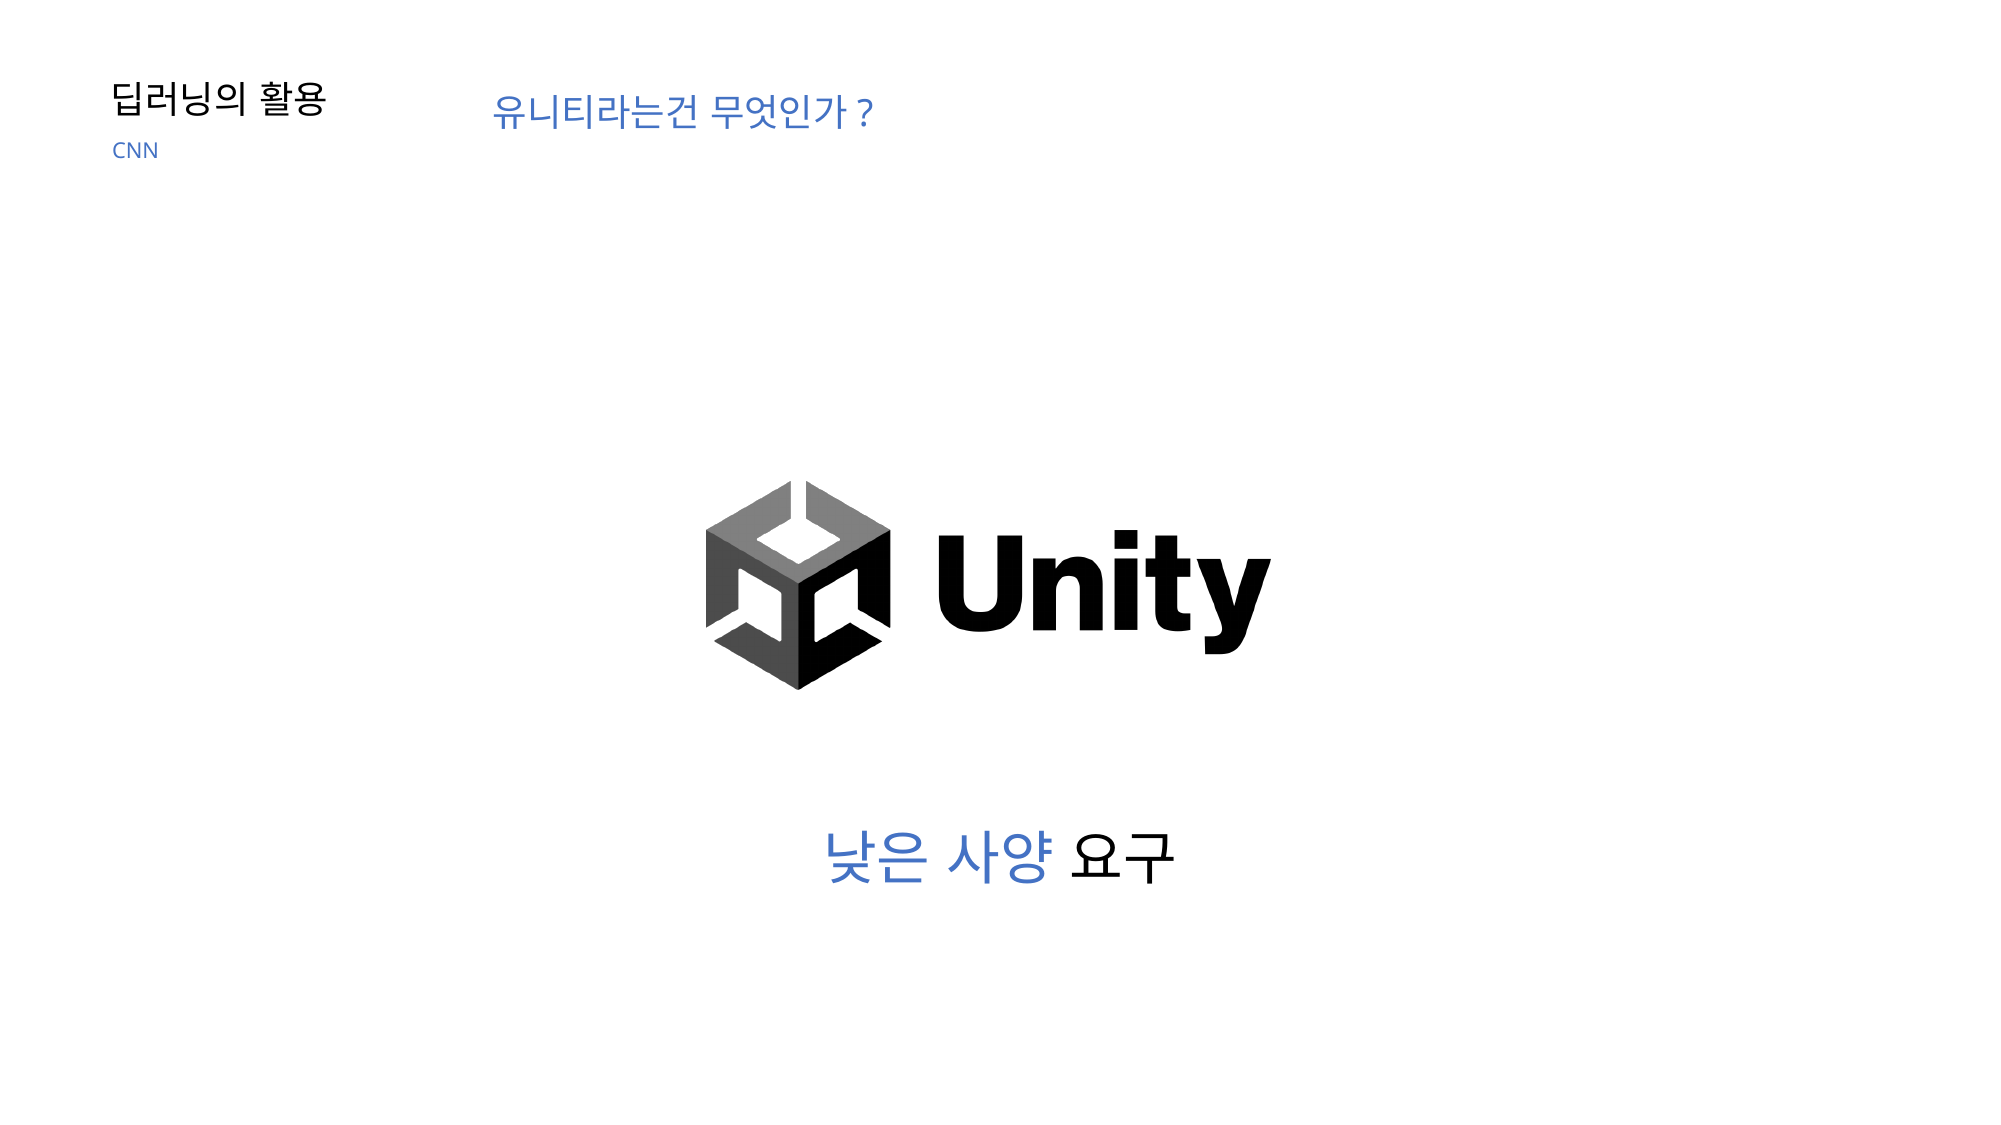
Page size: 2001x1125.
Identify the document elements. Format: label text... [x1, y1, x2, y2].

picture [706, 481, 1271, 690]
text_box 딥러닝의 활용 [96, 68, 828, 129]
text_box 유니티라는건 무엇인가? [477, 81, 889, 142]
text_box 낮은 사양 요구 [156, 813, 1844, 899]
text_box CNN [97, 129, 286, 171]
